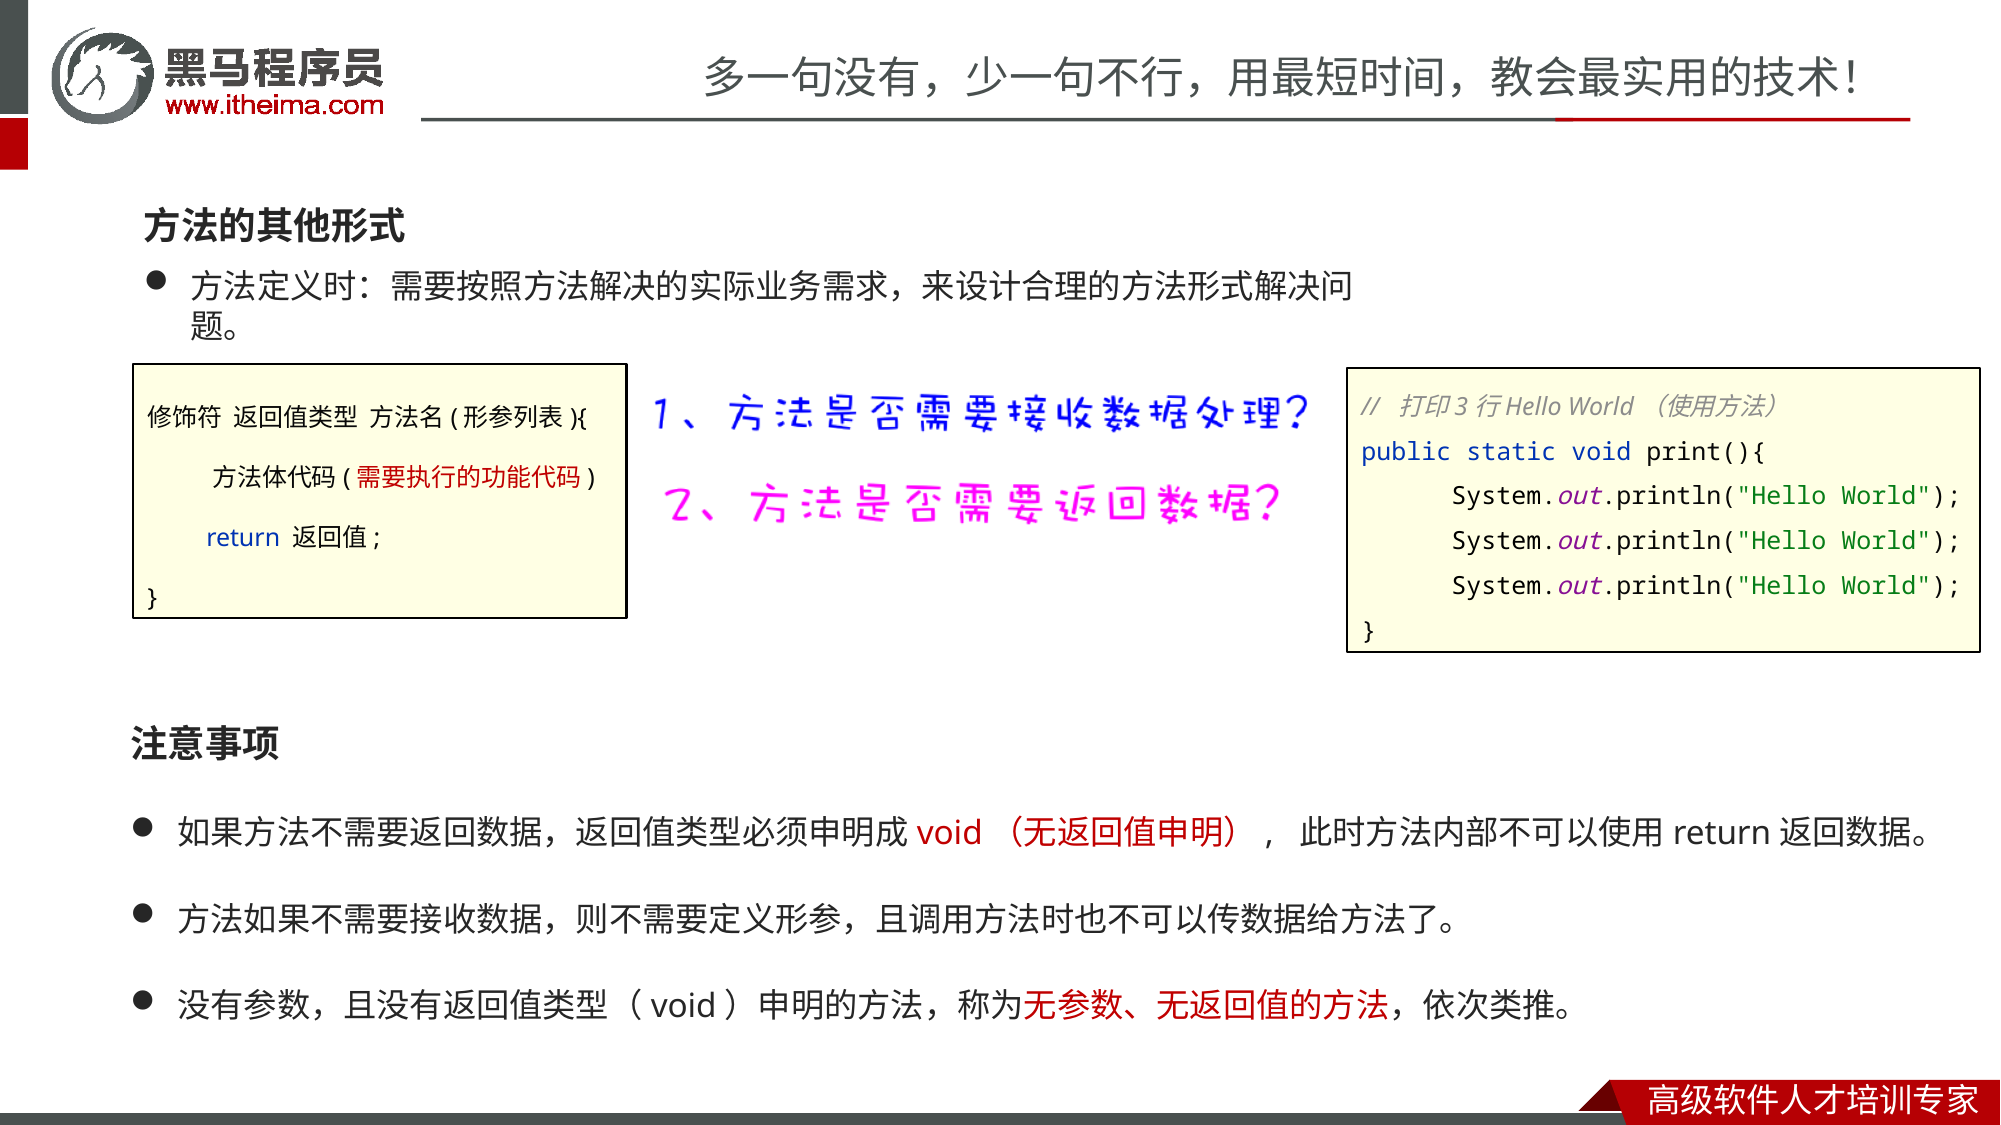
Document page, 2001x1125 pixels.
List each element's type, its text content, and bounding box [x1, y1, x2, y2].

text_box 注意事项 如果方法不需要返回数据，返回值类型必须申明成void（无返回值申明）, 此时方法内部不可以使用return返回数据。 方法如果不需要接收数据，则不需要定义形参，且调用方法时也不可以传数据给方法了。 没有参数，且没有返回值类型（void）申明的方法，称为无参数、无返回值的方法，依次类推。 [115, 756, 1982, 1040]
text_box 修饰符 返回值类型 方法名(形参列表){ 方法体代码(需要执行的功能代码) return 返回值; } [132, 364, 627, 619]
picture [50, 26, 384, 125]
text_box 方法定义时：需要按照方法解决的实际业务需求，来设计合理的方法形式解决问题。 [129, 262, 1434, 348]
text_box 方法的其他形式 [129, 182, 440, 262]
picture [642, 470, 1303, 528]
picture [629, 383, 1332, 436]
text_box // 打印3行Hello World（使用方法） public static void print(){ System.out.println("Hello World"); System.out.println("Hello World"); System.out.println("Hello World"); } [1346, 368, 1981, 653]
